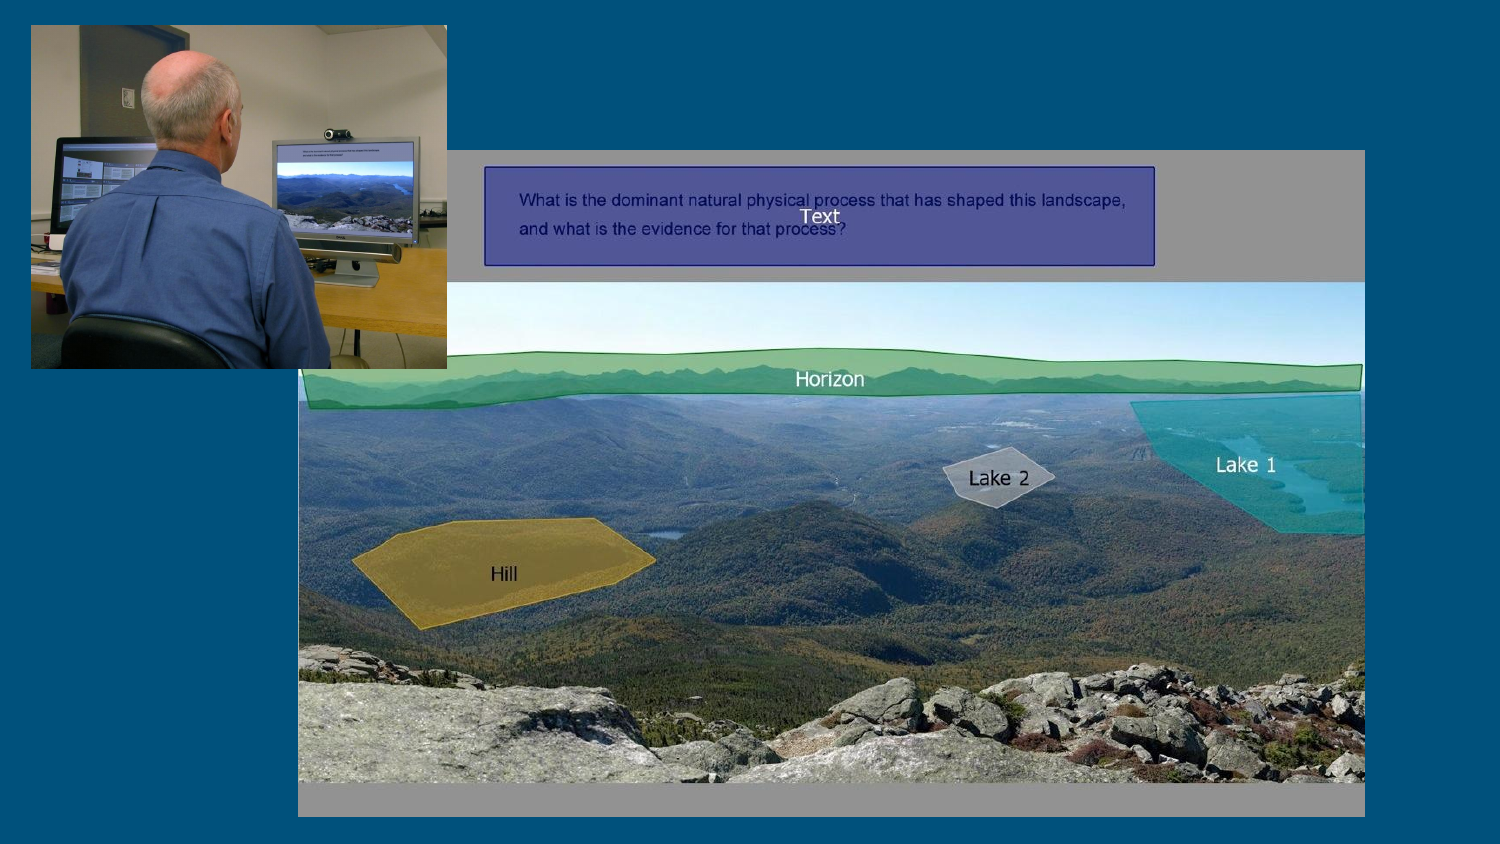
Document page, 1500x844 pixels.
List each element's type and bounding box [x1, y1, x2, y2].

picture [32, 26, 1364, 816]
